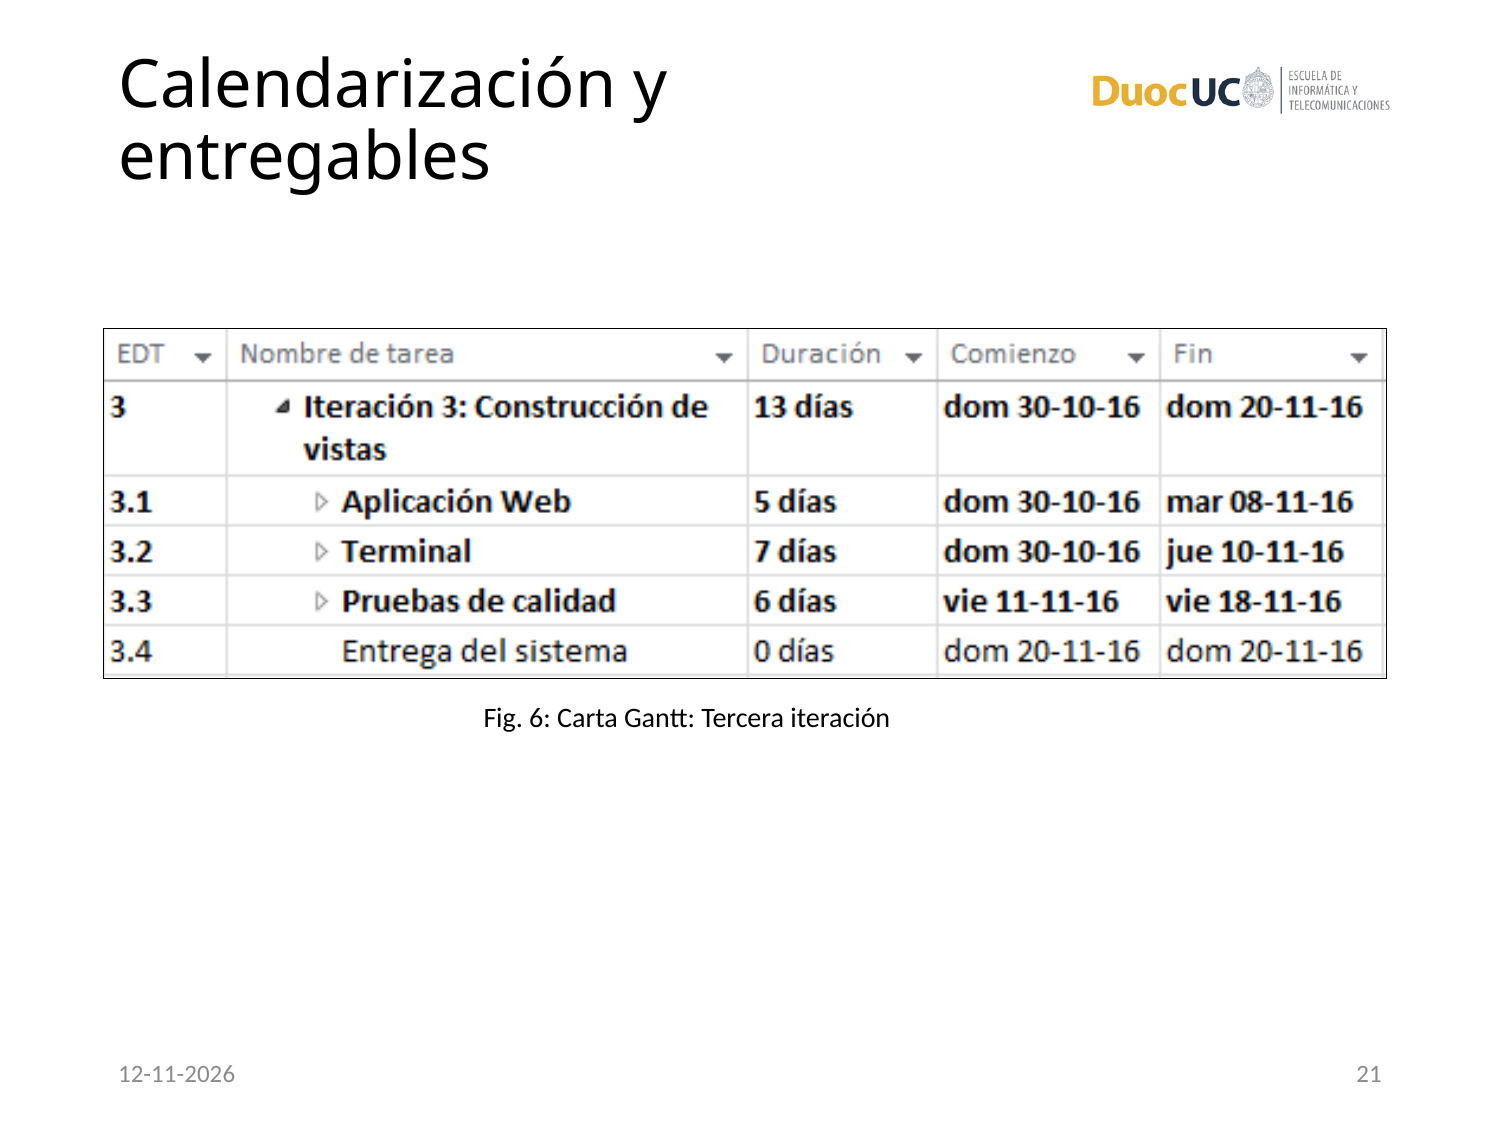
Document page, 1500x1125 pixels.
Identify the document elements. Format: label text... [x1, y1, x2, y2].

picture [103, 328, 1387, 679]
title Calendarización y entregables [103, 59, 959, 185]
picture [1085, 59, 1397, 118]
slide_number 21 [1059, 1042, 1397, 1103]
text_box Fig. 6: Carta Gantt: Tercera iteración [468, 692, 906, 741]
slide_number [103, 1042, 441, 1103]
